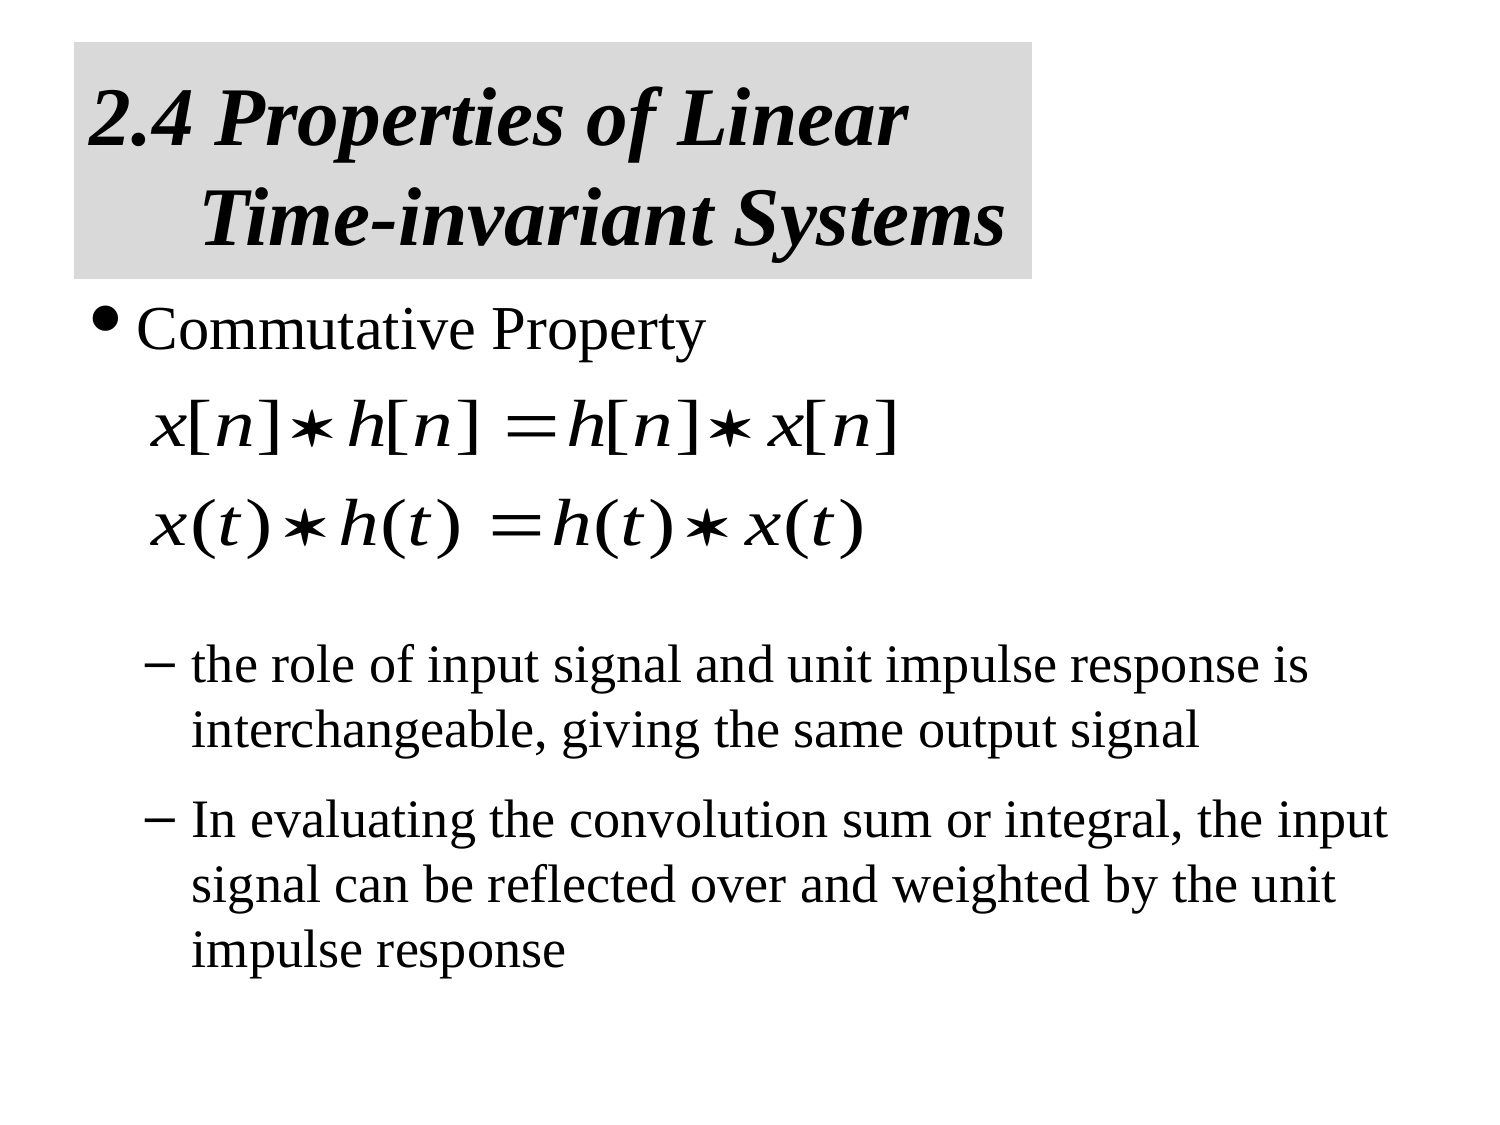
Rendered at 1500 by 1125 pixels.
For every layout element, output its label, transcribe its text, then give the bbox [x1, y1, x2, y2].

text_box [135, 385, 914, 575]
text_box 2.4 Properties of Linear Time-invariant Systems Commutative Property [0, 4, 1500, 370]
text_box the role of input signal and unit impulse response is interchangeable, giving the same output signal In evaluating the convolution sum or integral, the input signal can be reflected over and weighted by the unit impulse response [0, 621, 1500, 986]
